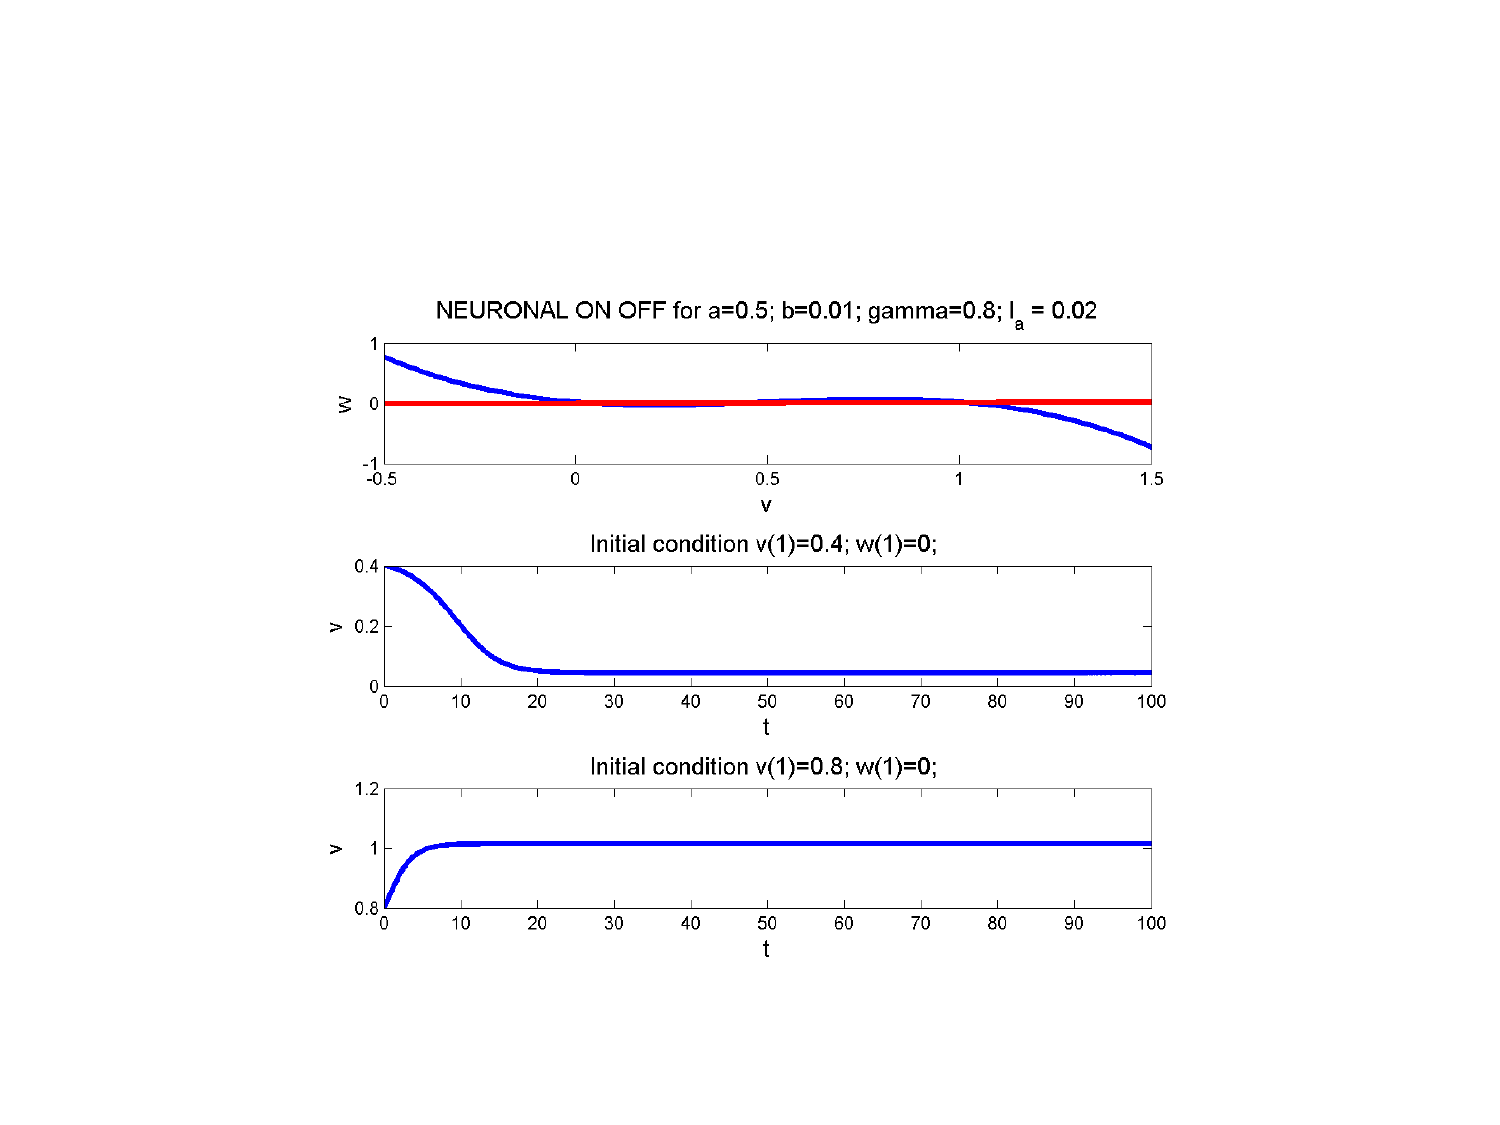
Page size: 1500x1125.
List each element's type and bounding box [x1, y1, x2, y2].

list [254, 262, 1245, 1006]
